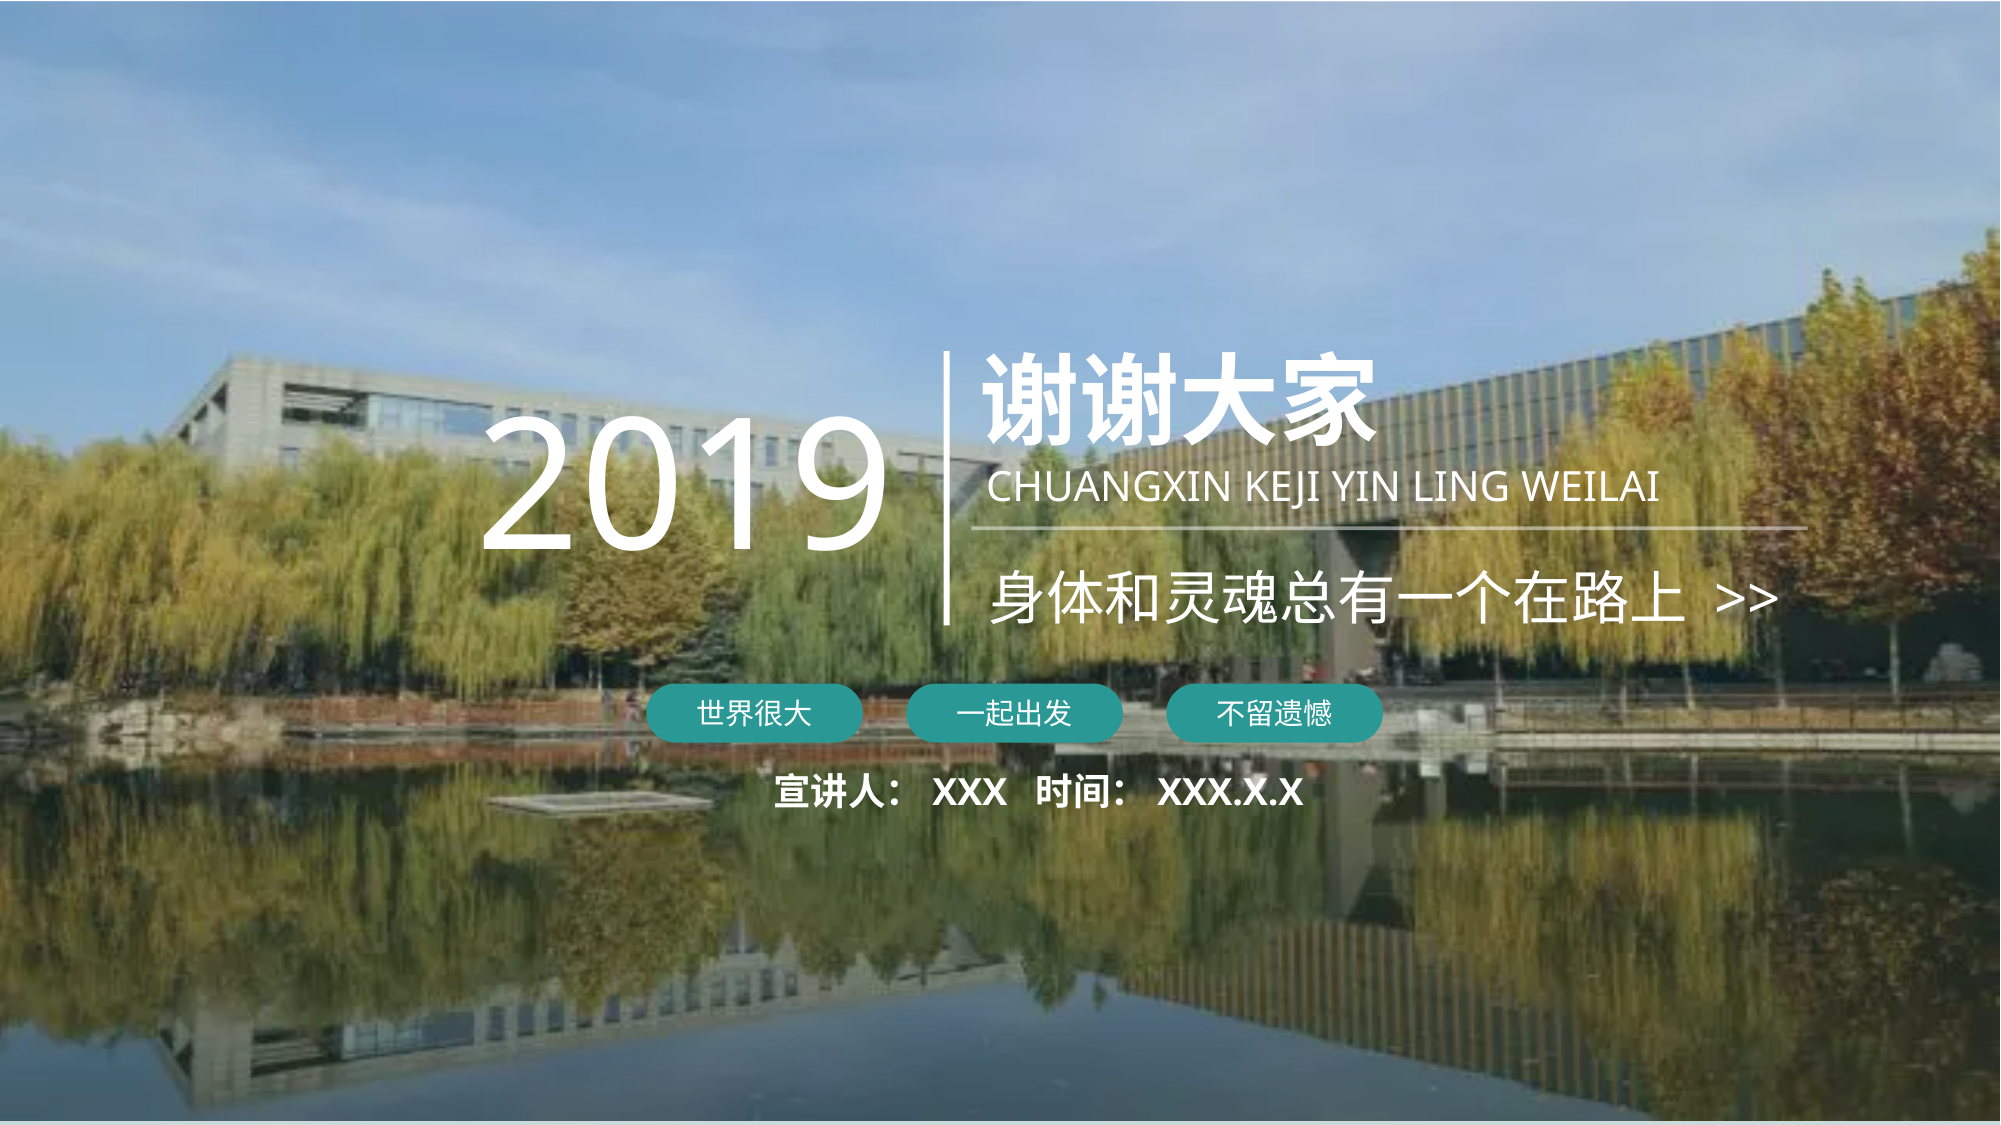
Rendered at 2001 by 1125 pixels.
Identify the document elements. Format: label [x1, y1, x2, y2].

picture [0, 1, 2000, 1121]
text_box [0, 1121, 2000, 1125]
